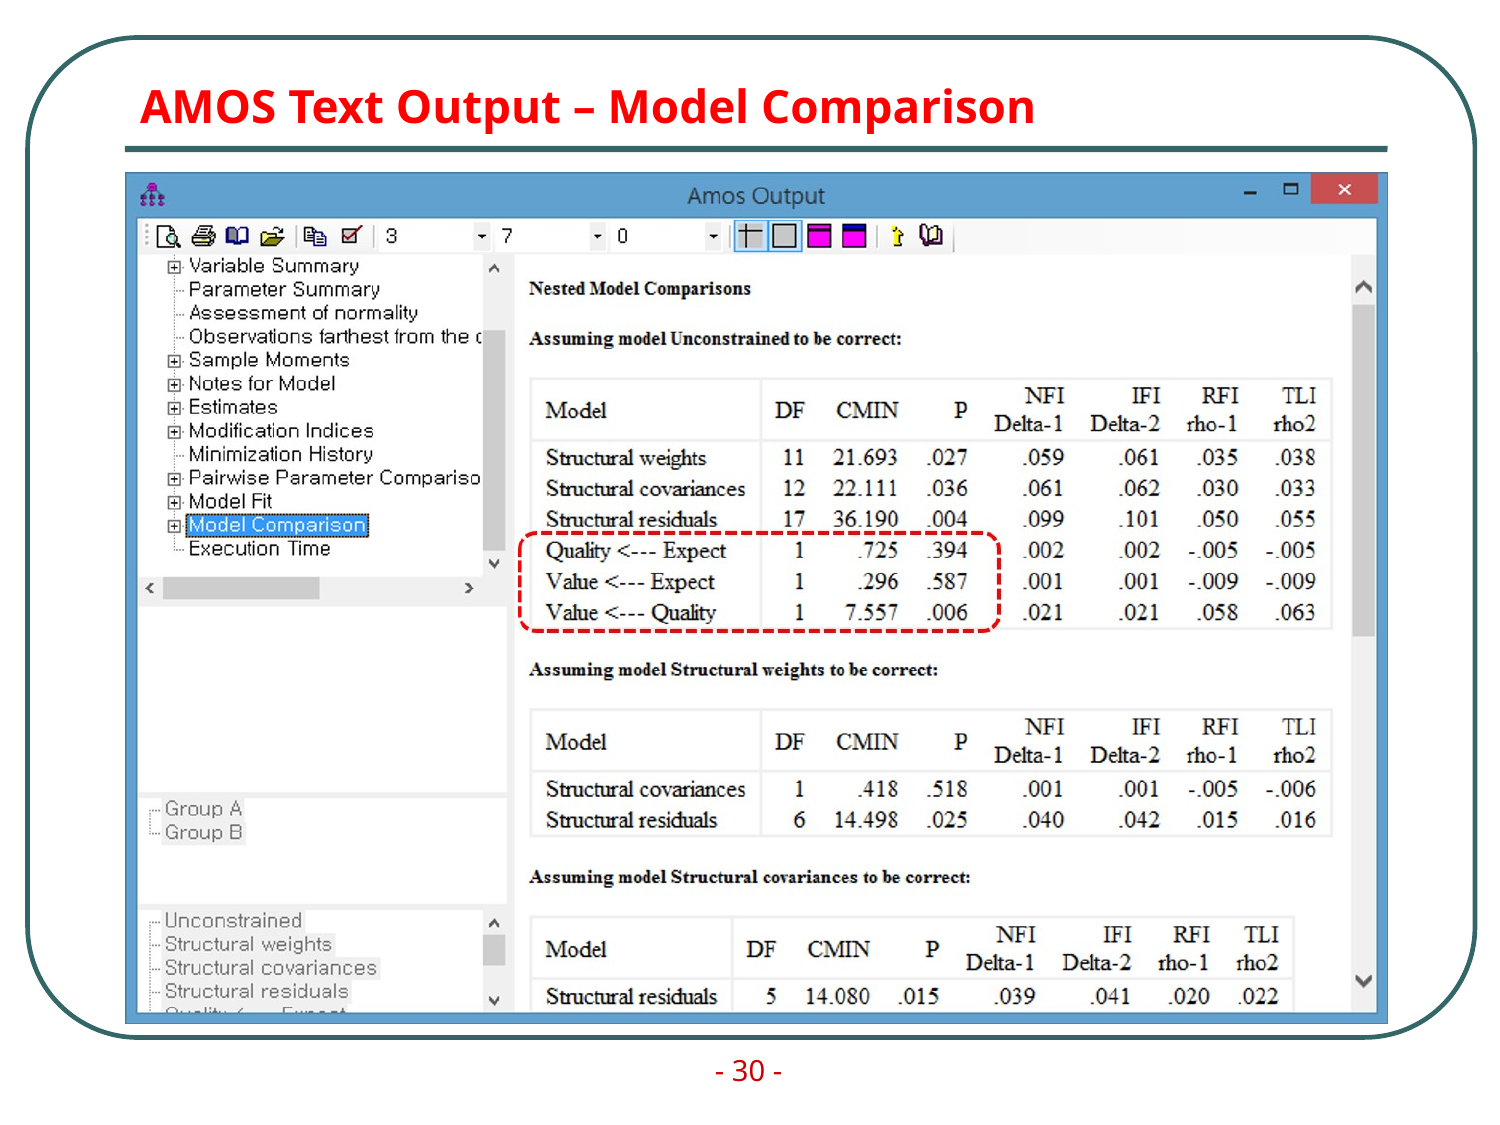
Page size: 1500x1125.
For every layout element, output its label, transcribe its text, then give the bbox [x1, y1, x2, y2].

slide_number - 30 - [617, 1034, 881, 1111]
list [124, 172, 1388, 1024]
title AMOS Text Output – Model Comparison [125, 54, 1388, 140]
